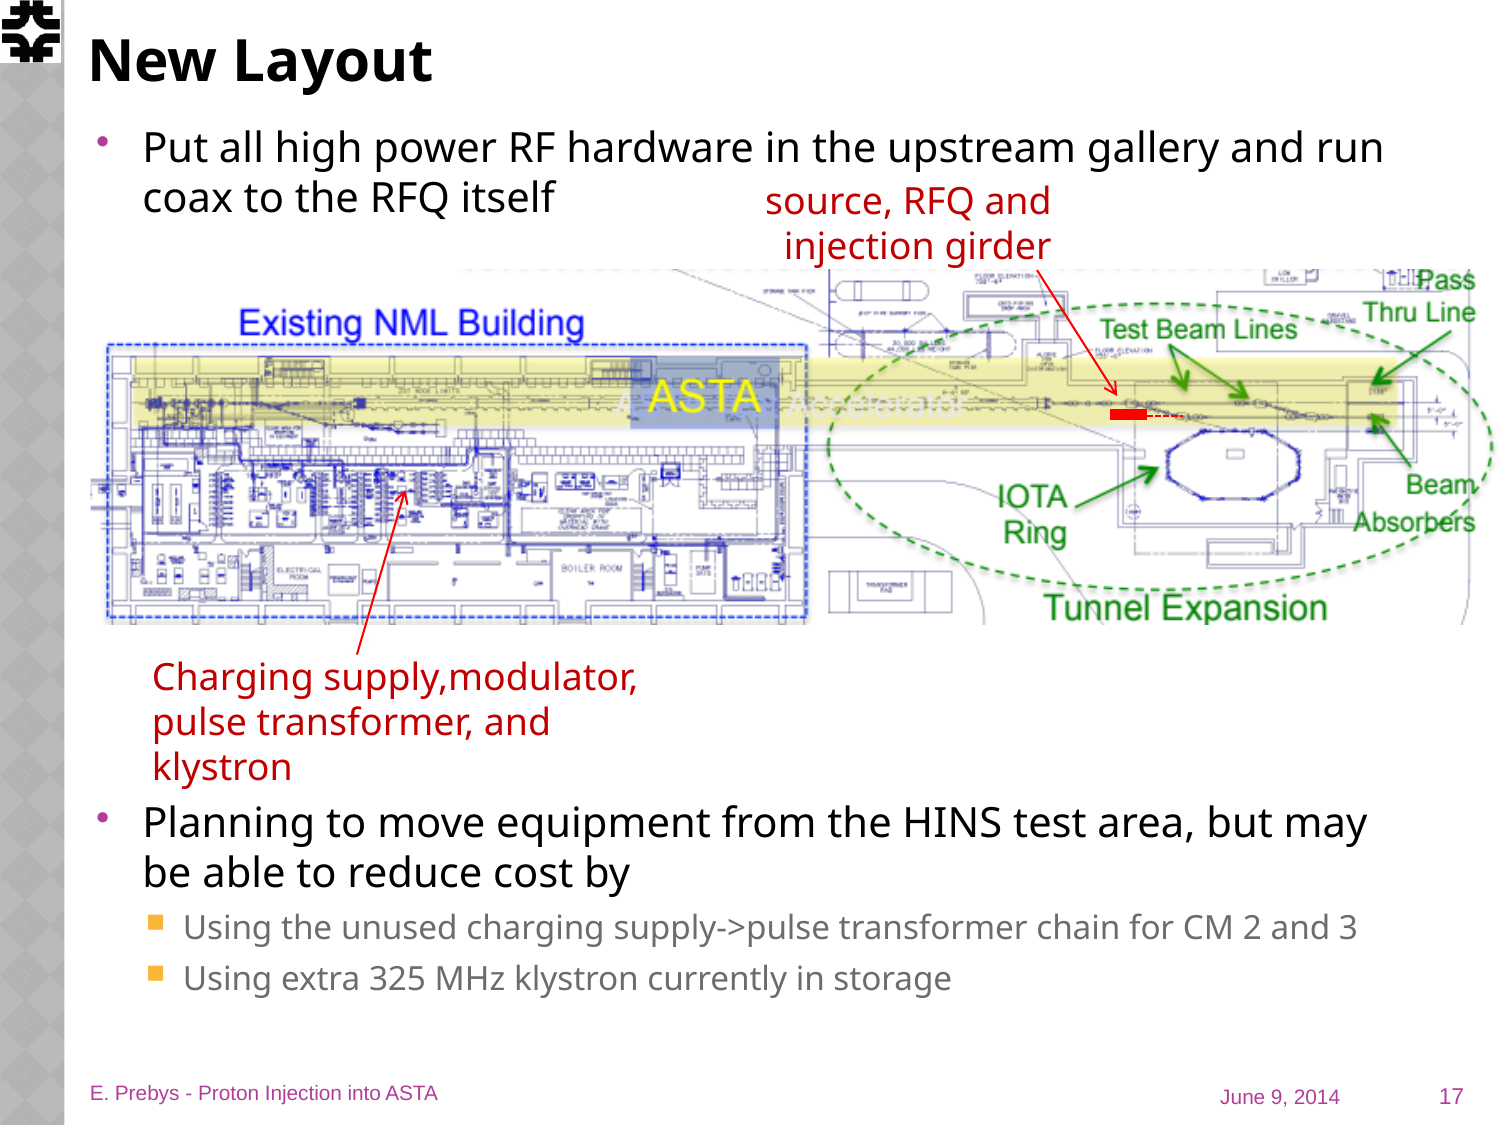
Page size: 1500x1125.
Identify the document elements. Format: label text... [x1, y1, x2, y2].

list Put all high power RF hardware in the upstream gallery and run coax to the RFQ itself Planning to move equipment from the HINS test area, but may be able to reduce cost by Using the unused charging supply->pulse transformer chain for CM 2 and 3 Using extra 325 MHz klystron currently in storage [82, 112, 1437, 1025]
slide_number 17 [1367, 1071, 1465, 1110]
text_box source, RFQ and injection girder [714, 169, 1067, 267]
slide_number 6 [1112, 416, 1181, 423]
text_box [356, 489, 406, 655]
text_box Charging supply,modulator, pulse transformer, and klystron [137, 645, 710, 796]
footer E. Prebys - Proton Injection into ASTA [75, 1075, 709, 1105]
picture [0, 0, 61, 63]
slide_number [827, 1077, 1355, 1110]
title New Layout [80, 20, 1436, 93]
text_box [1036, 269, 1118, 397]
picture [90, 269, 1500, 626]
